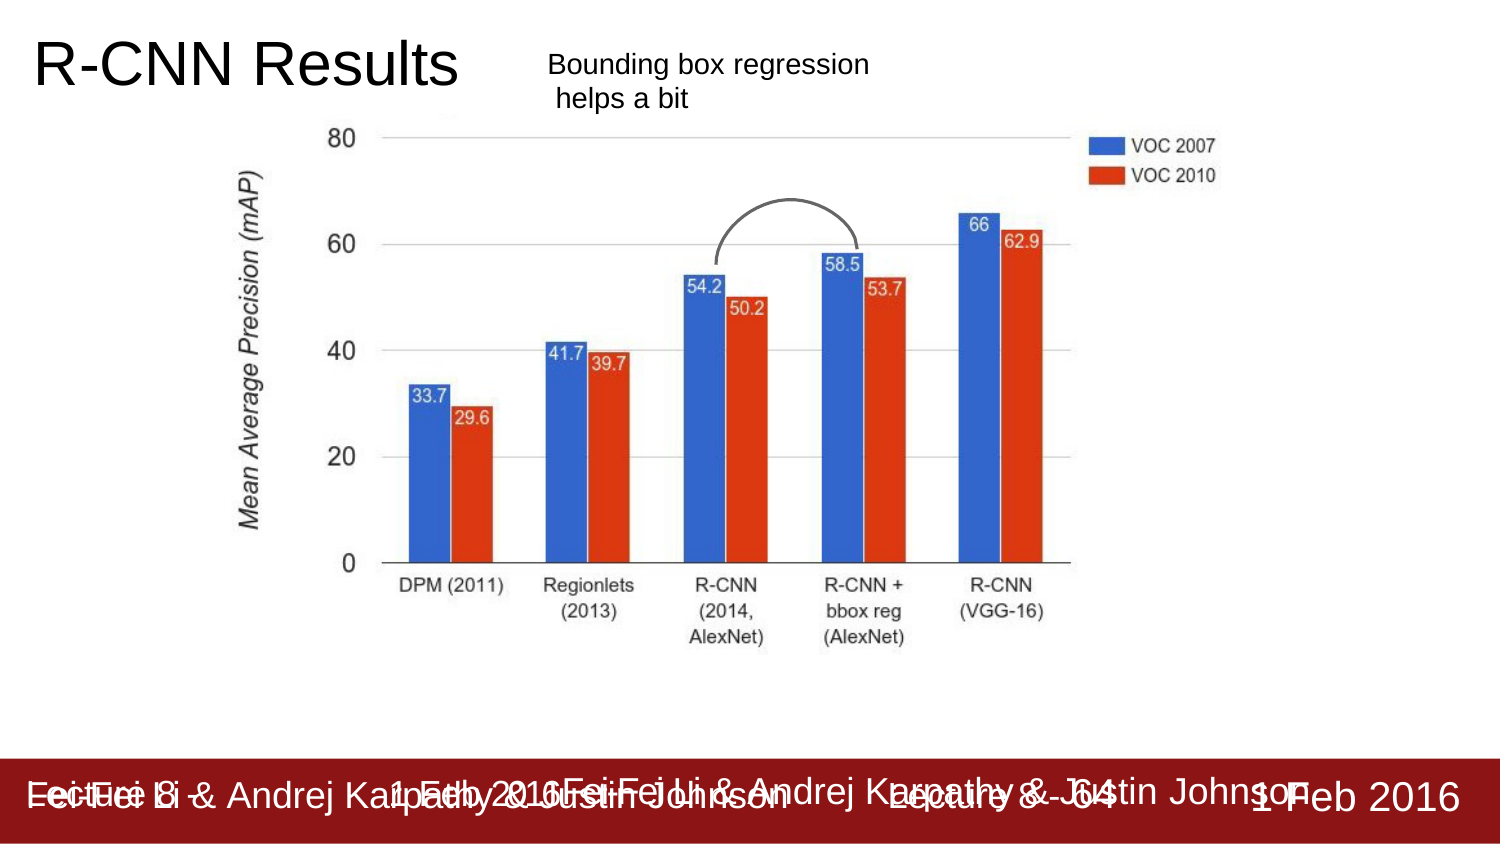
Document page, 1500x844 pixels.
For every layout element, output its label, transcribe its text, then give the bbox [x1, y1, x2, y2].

text_box Lecture 8 - 1 Feb 2016Fei-Fei Li & Andrej Karpathy & Justin Johnson [1149, 773, 1248, 817]
slide_number Lecture 8 - 64 [885, 771, 1149, 844]
footer 1 Feb 2016 [1248, 771, 1463, 844]
text_box [715, 199, 858, 265]
text_box Bounding box regression helps a bit [545, 42, 872, 115]
text_box Lecture 8 - 1 Feb 2016Fei-Fei Li & Andrej Karpathy & Justin Johnson [794, 773, 885, 817]
text_box [231, 114, 1222, 655]
slide_number Fei-Fei Li & Andrej Karpathy & Justin Johnson [23, 772, 794, 844]
title R-CNN Results [31, 20, 463, 164]
